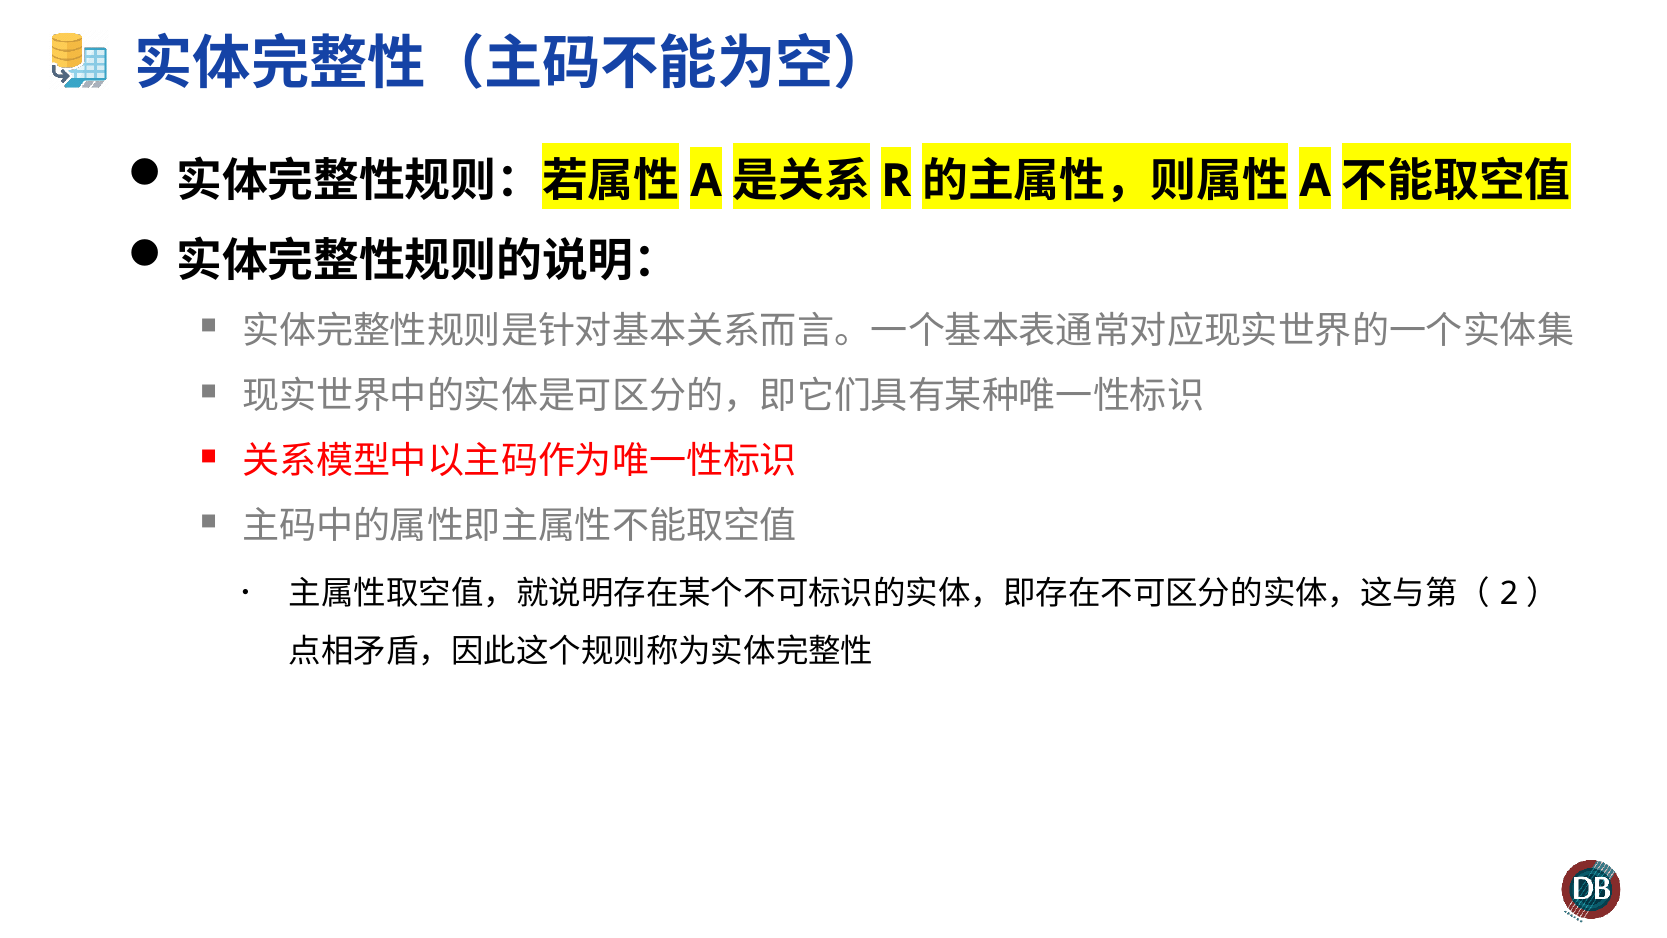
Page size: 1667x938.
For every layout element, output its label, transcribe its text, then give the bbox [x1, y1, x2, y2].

picture [1557, 858, 1623, 924]
list 实体完整性规则：若属性A是关系R的主属性，则属性A不能取空值 实体完整性规则的说明： 实体完整性规则是针对基本关系而言。一个基本表通常对应现实世界的一个实体集 现实世界中的实体是可区分的，即它们具有某种唯一性标识 关系模型中以主码作为唯一性标识 主码中的属性即主属性不能取空值 主属性取空值，就说明存在某个不可标识的实体，即存在不可区分的实体，这与第（2）点相矛盾，因此这个规则称为实体完整性 [112, 126, 1590, 677]
picture [49, 30, 109, 90]
title 实体完整性（主码不能为空） [118, 0, 1590, 126]
